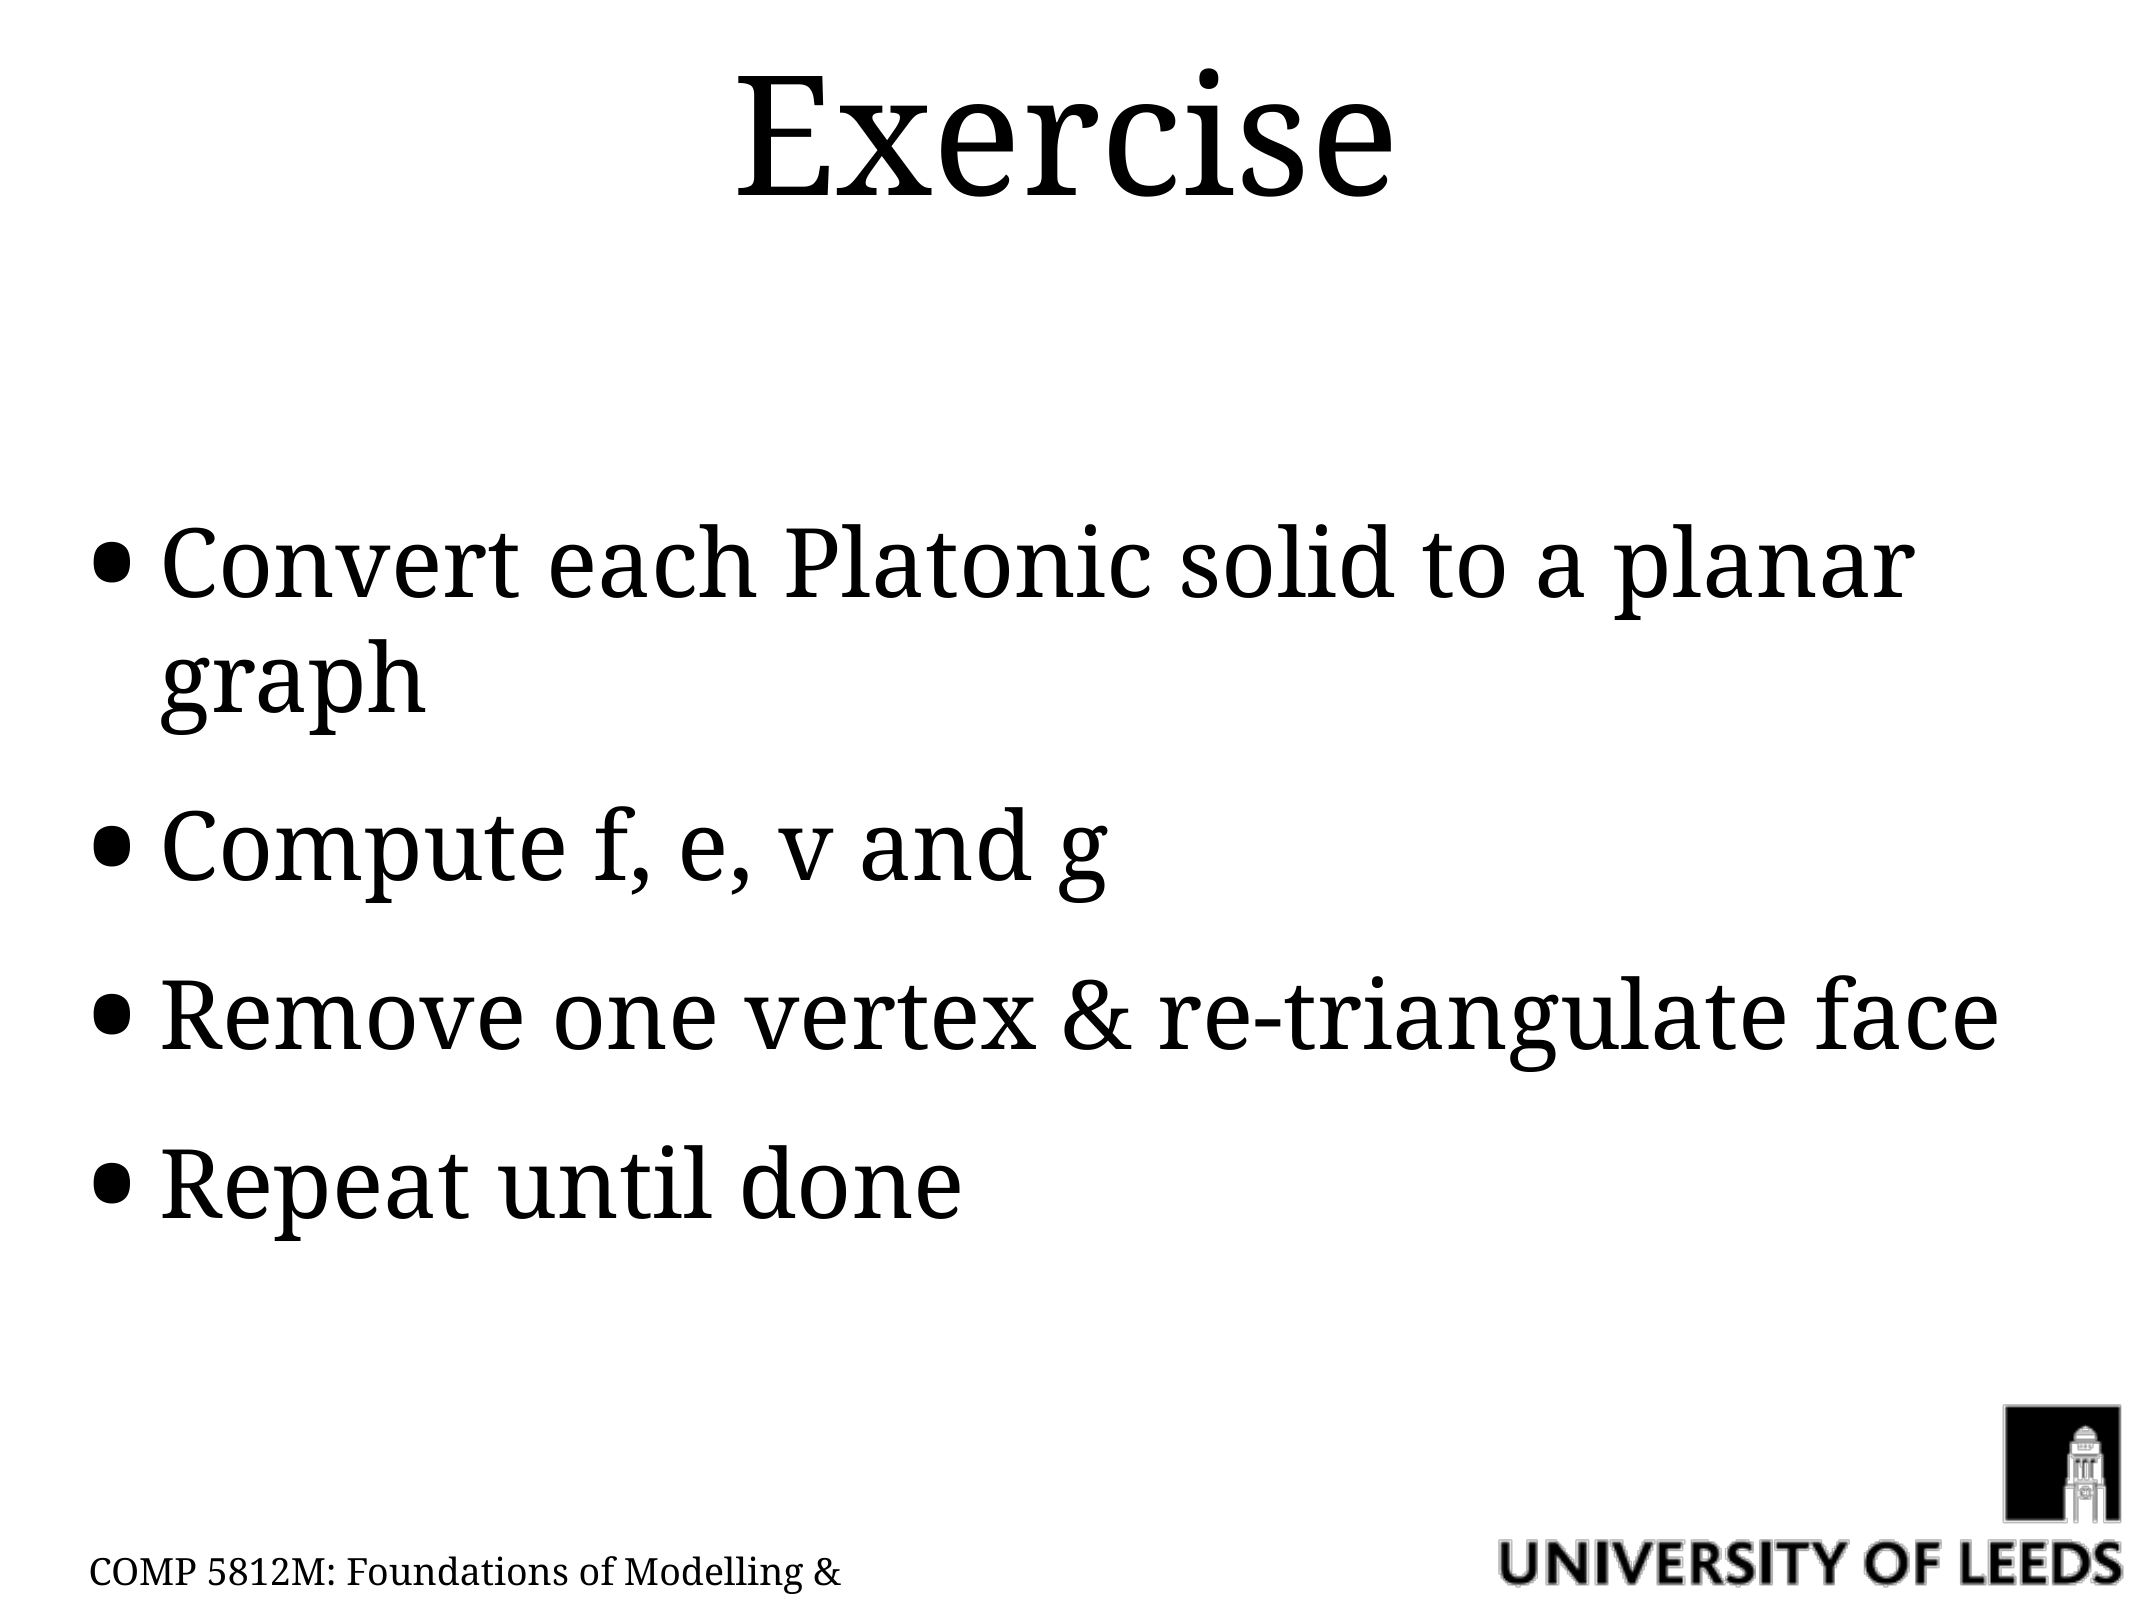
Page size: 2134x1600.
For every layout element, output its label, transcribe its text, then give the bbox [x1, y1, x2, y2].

list Convert each Platonic solid to a planar graph Compute f, e, v and g Remove one vertex & re-triangulate face Repeat until done [30, 247, 2103, 1493]
picture [1491, 1339, 2132, 1600]
title Exercise [30, 9, 2103, 247]
